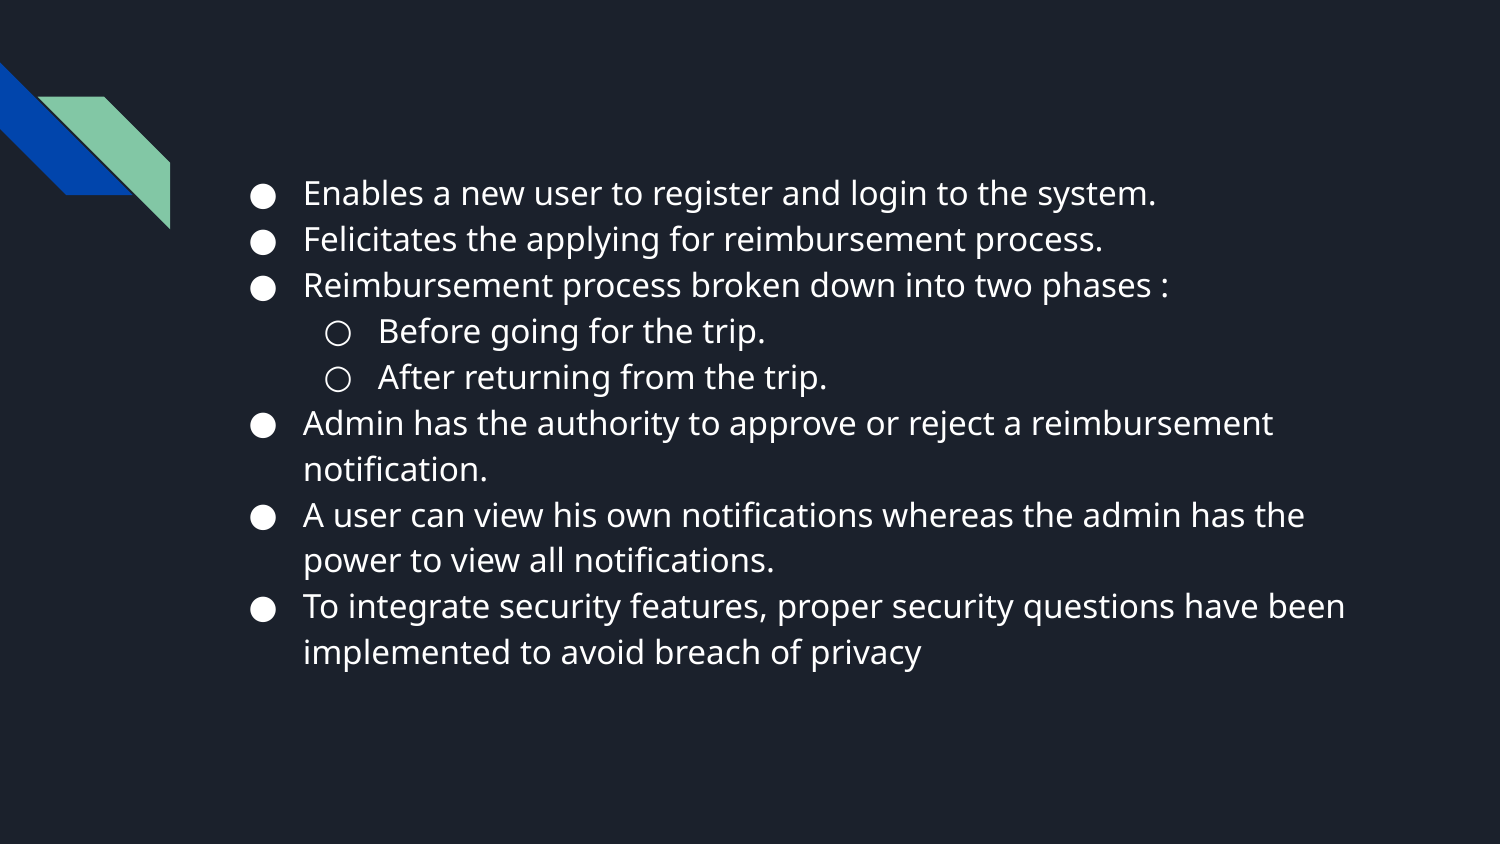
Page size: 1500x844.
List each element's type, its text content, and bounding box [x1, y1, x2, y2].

list Enables a new user to register and login to the system. Felicitates the applying for reimbursement process. Reimbursement process broken down into two phases : Before going for the trip. After returning from the trip. Admin has the authority to approve or reject a reimbursement notification. A user can view his own notifications whereas the admin has the power to view all notifications. To integrate security features, proper security questions have been implemented to avoid breach of privacy [212, 151, 1368, 735]
